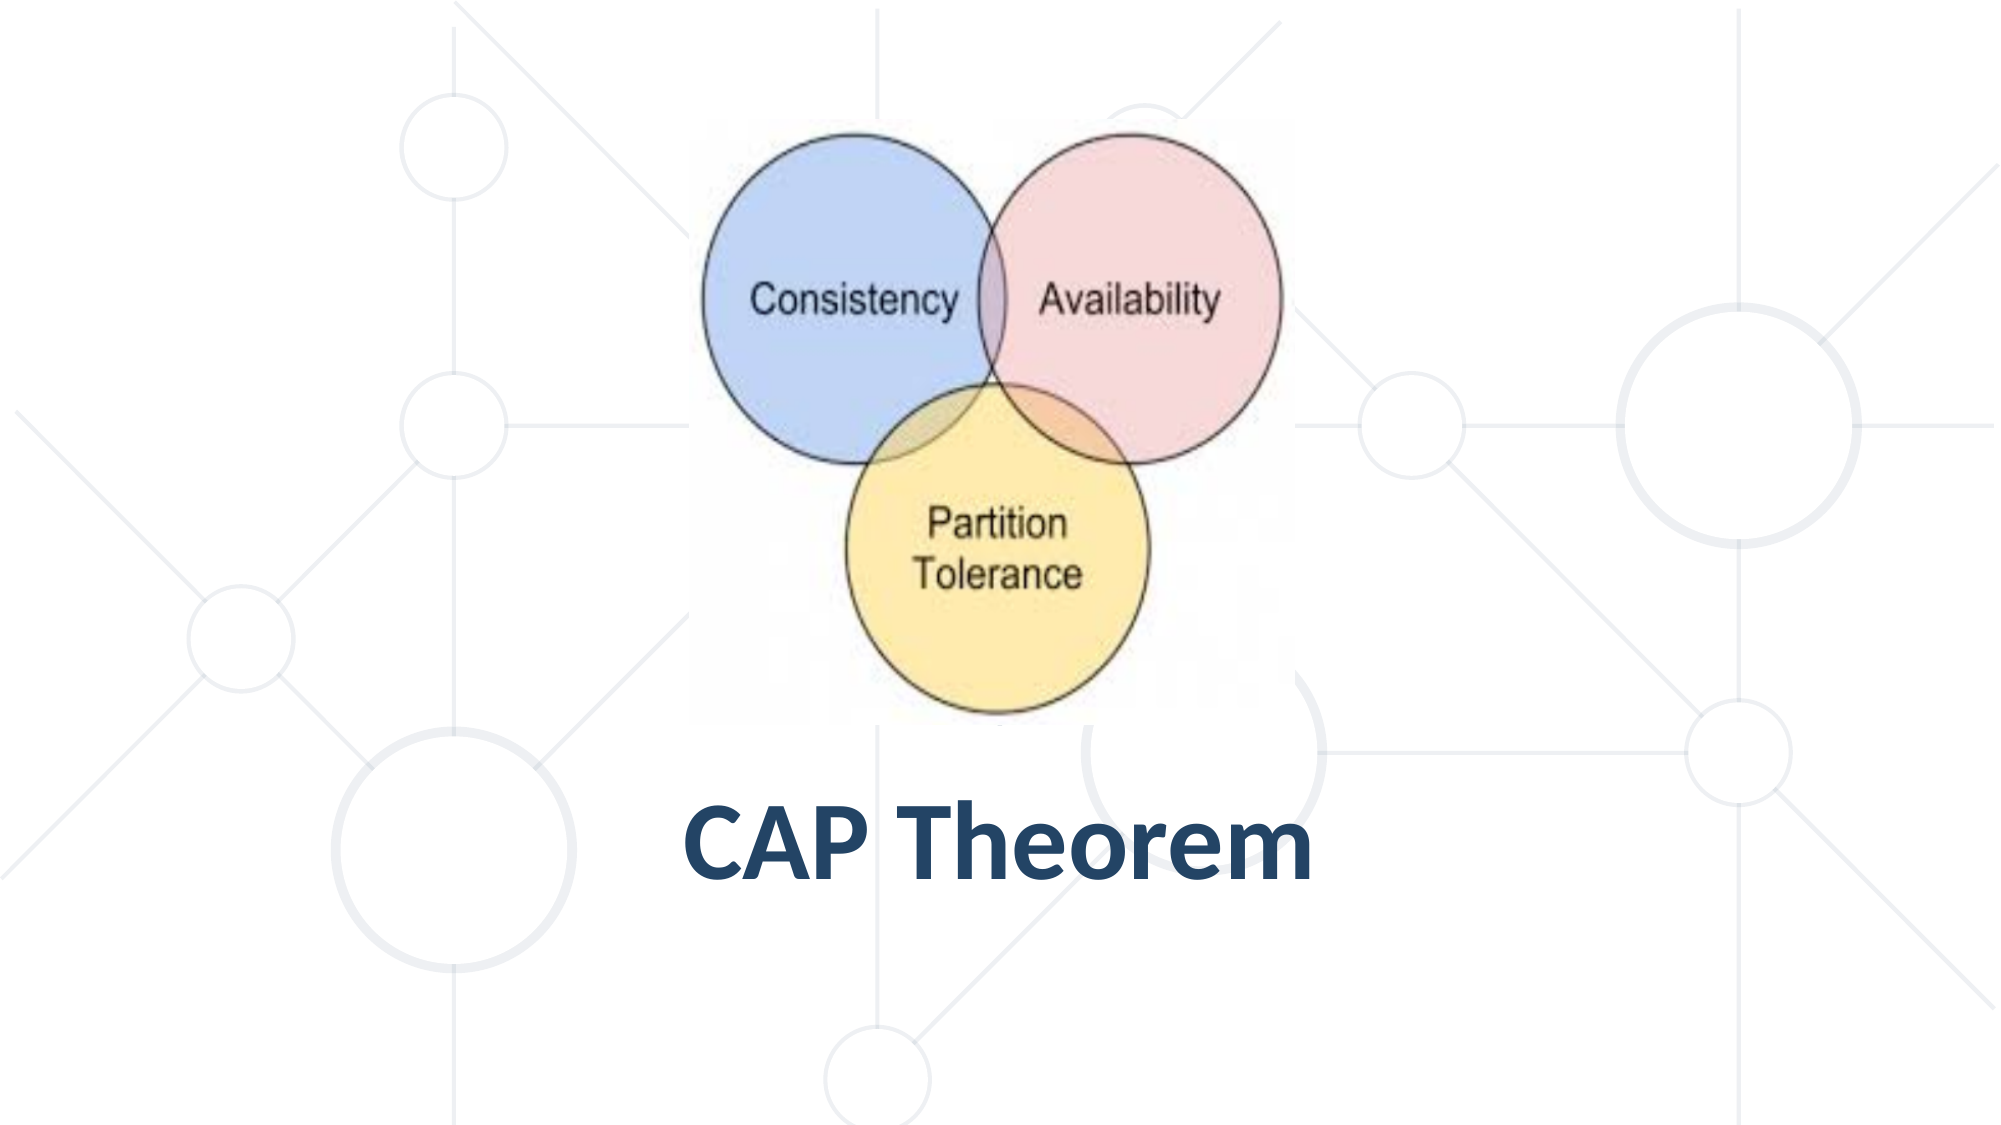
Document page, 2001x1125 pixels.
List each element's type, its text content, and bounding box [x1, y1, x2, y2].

title CAP Theorem [100, 771, 1900, 898]
picture [689, 119, 1295, 726]
